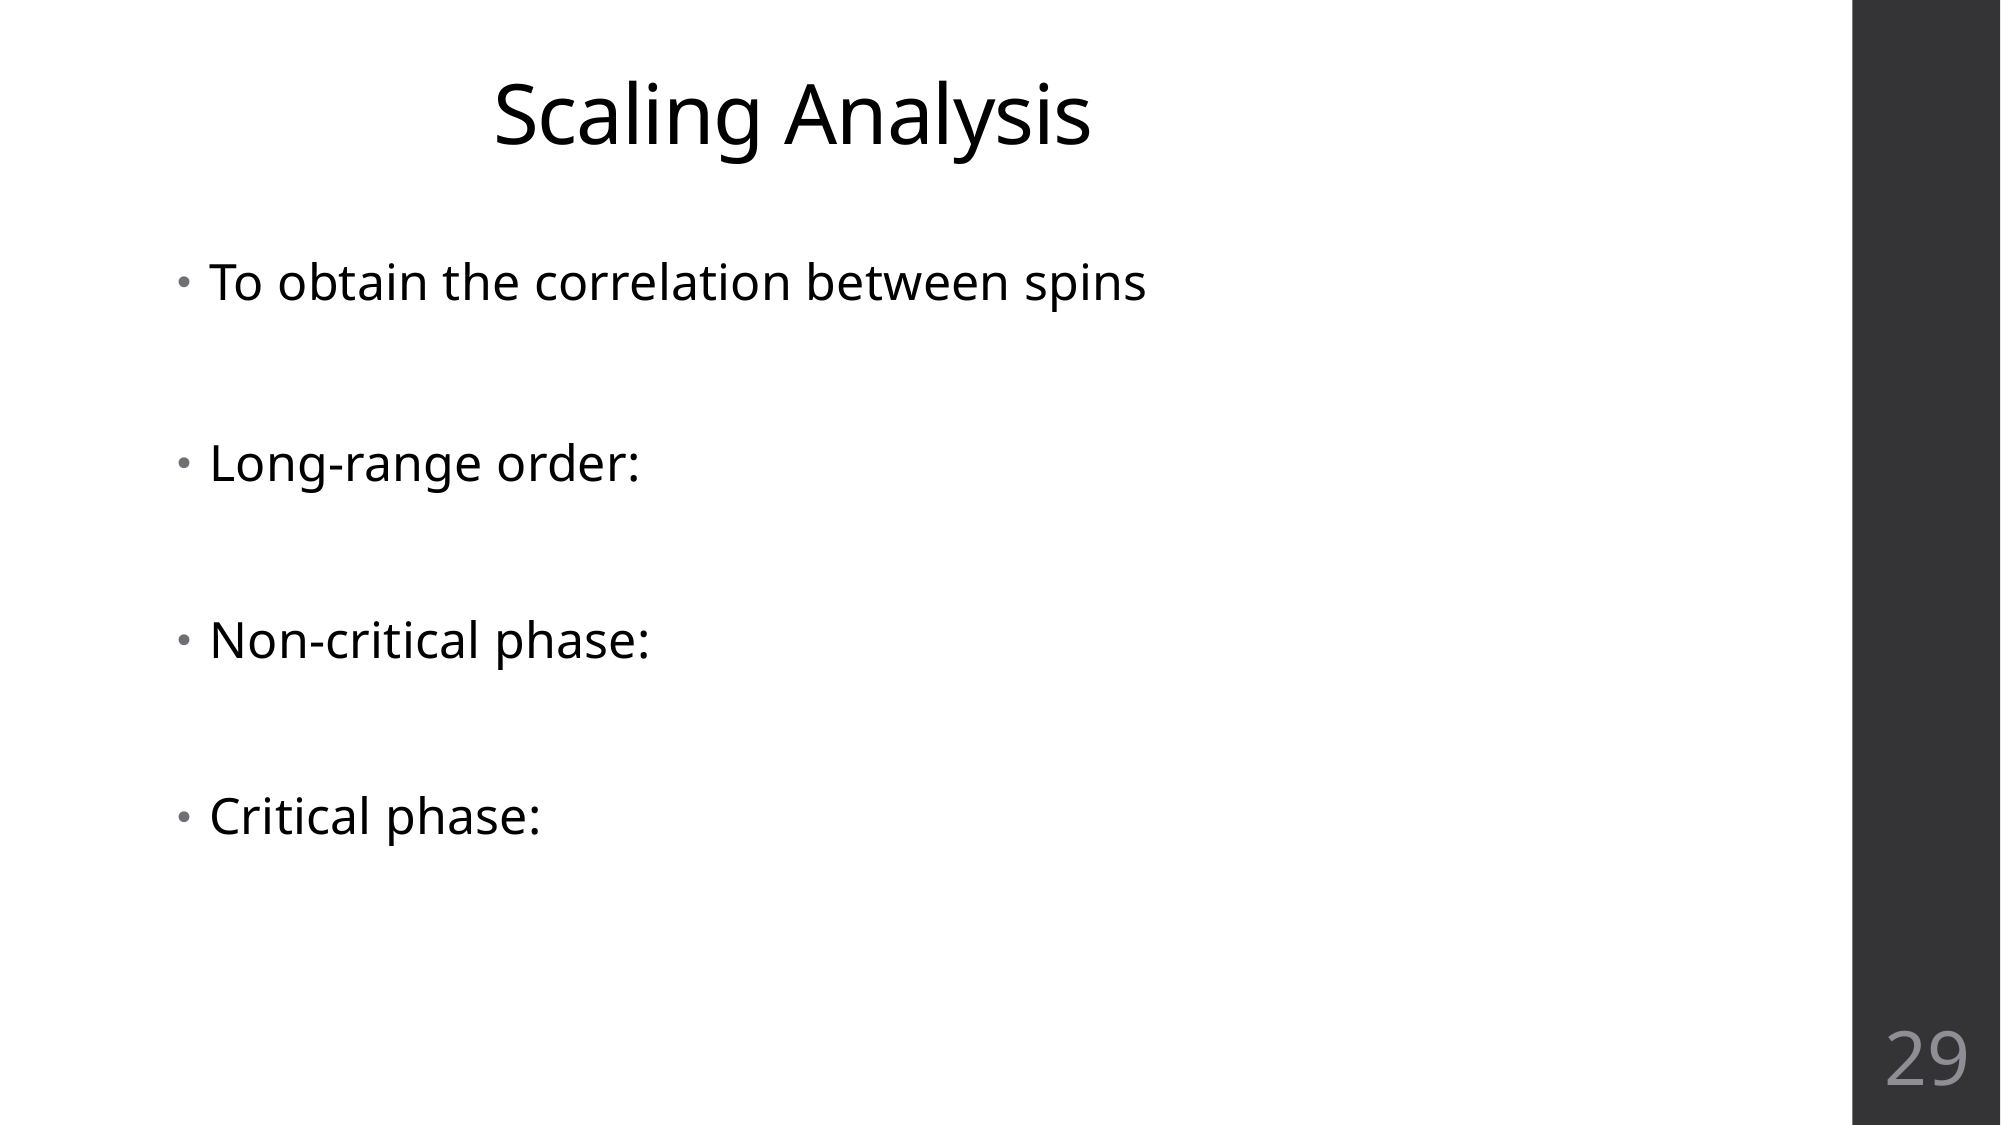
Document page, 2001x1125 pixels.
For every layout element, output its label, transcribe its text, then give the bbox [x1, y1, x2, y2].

slide_number 29 [1852, 1012, 2000, 1110]
